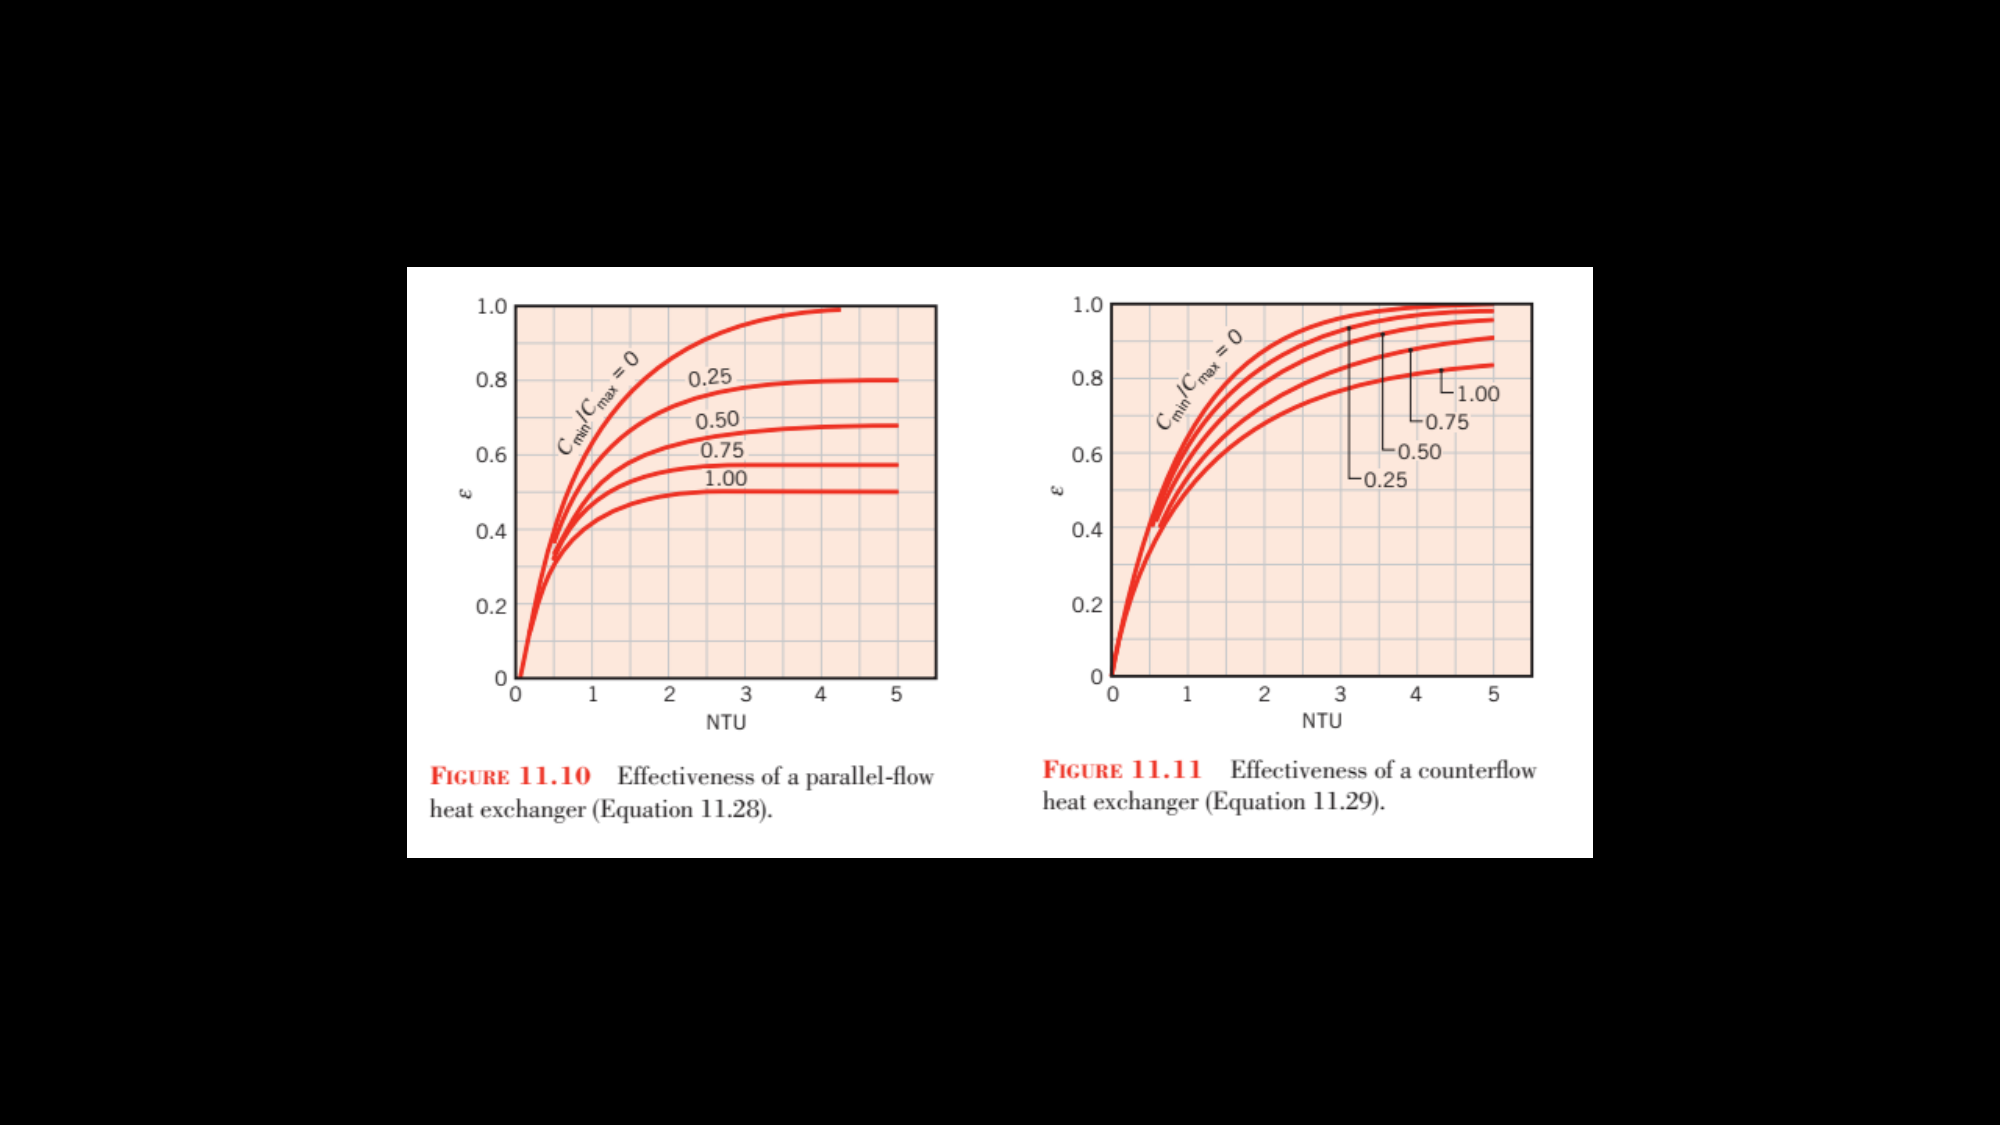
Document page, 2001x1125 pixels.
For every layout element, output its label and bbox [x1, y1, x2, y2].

picture [406, 267, 1593, 858]
